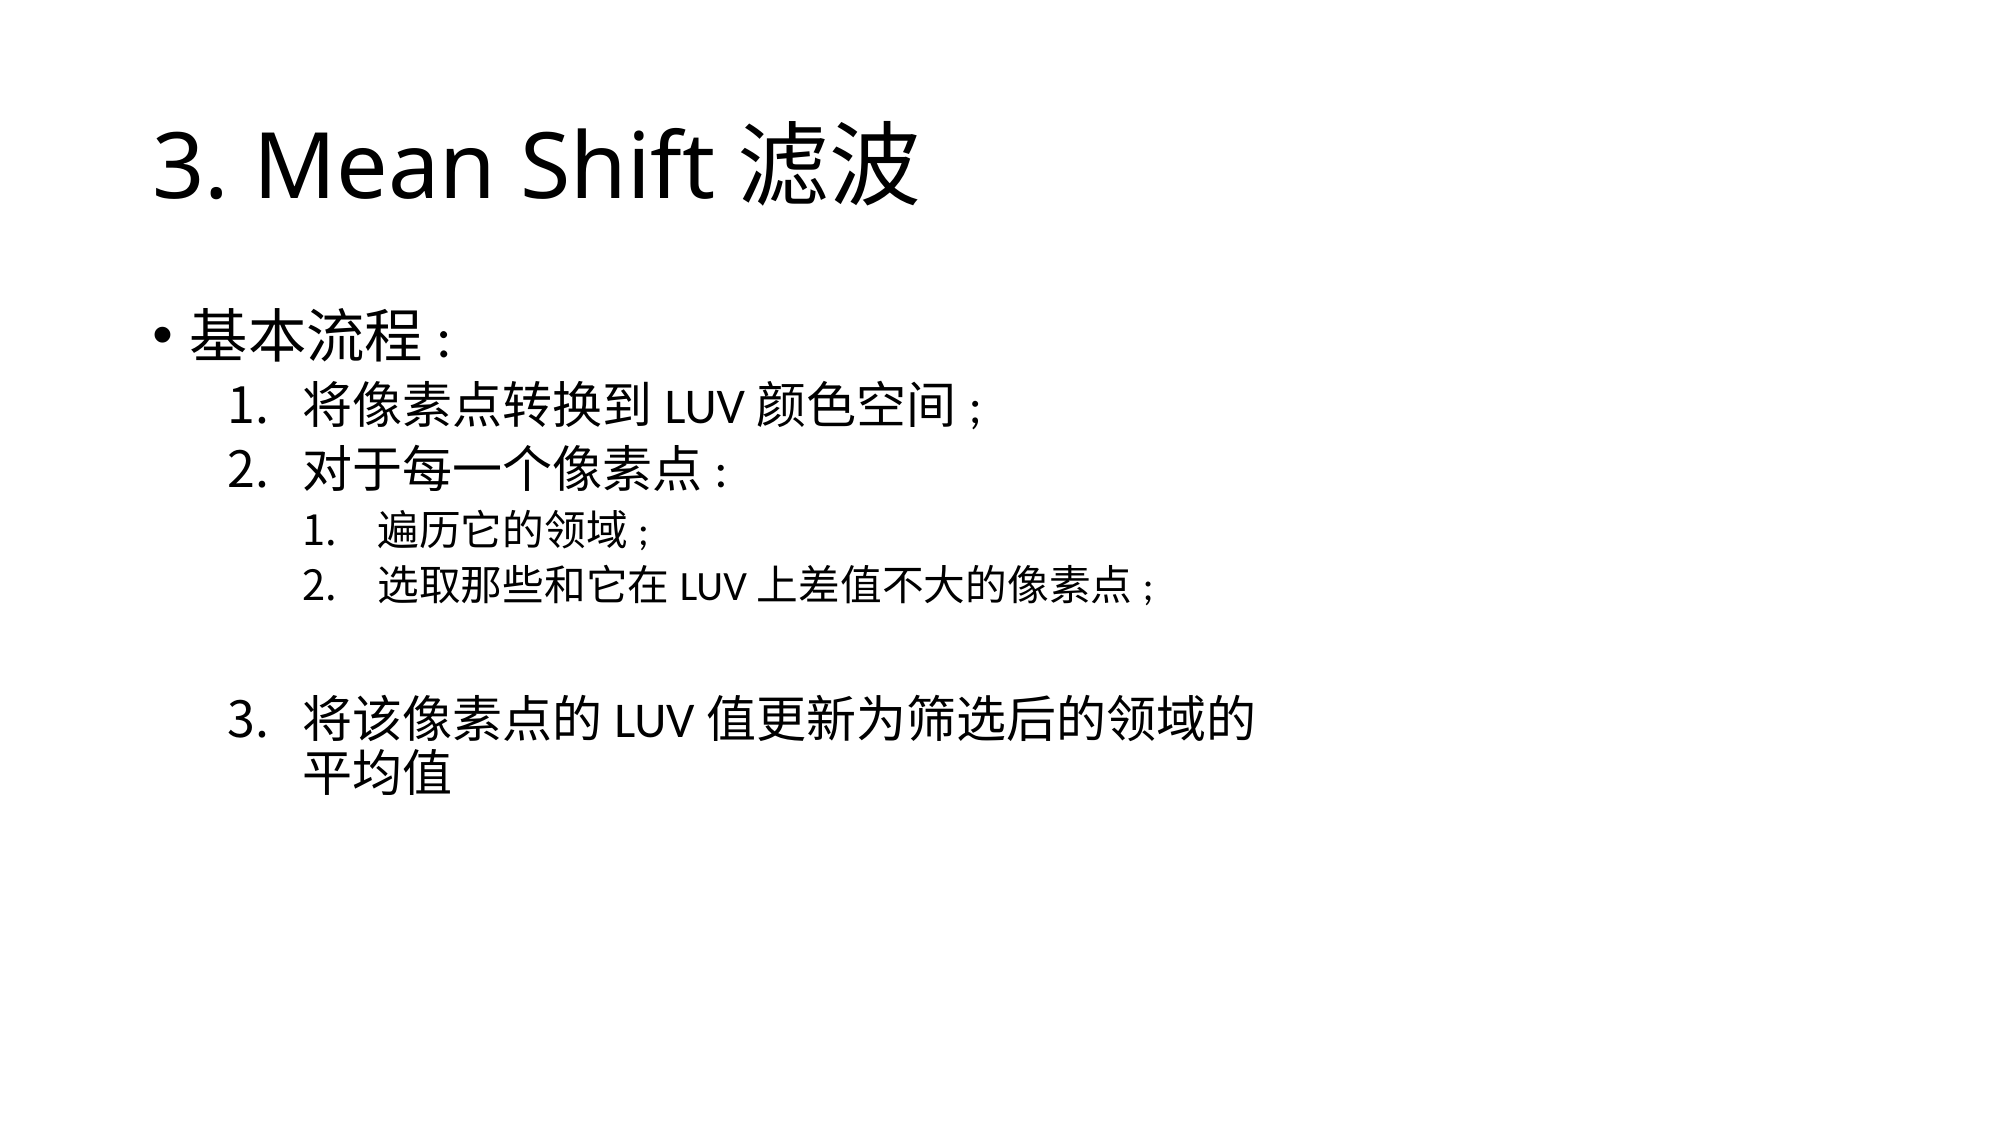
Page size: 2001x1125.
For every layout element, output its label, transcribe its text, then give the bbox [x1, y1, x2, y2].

list 基本流程: 将像素点转换到LUV颜色空间; 对于每一个像素点: 遍历它的领域; 选取那些和它在LUV上差值不大的像素点; 将该像素点的LUV值更新为筛选后的领域的平均值 [137, 299, 1317, 1014]
title 3. Mean Shift滤波 [137, 59, 1863, 278]
